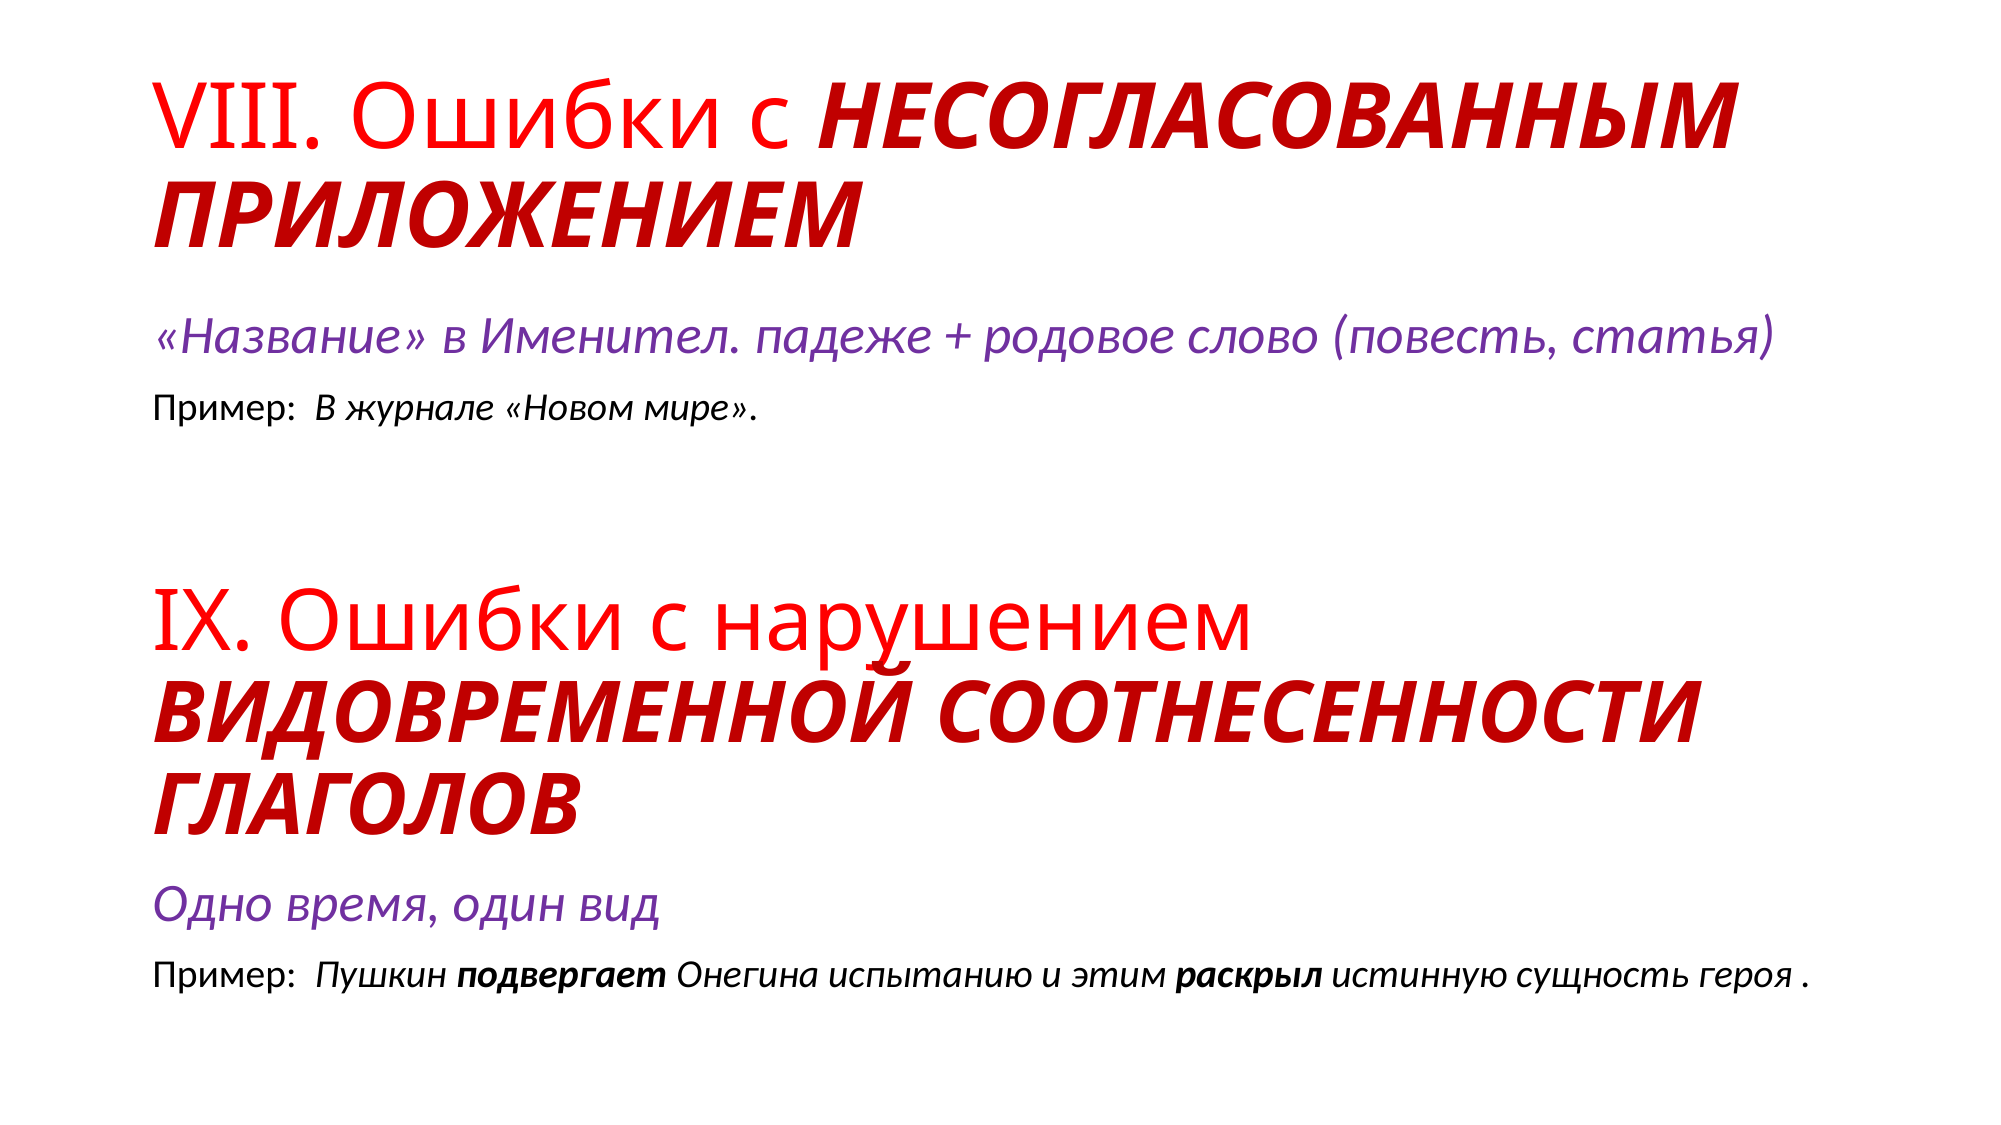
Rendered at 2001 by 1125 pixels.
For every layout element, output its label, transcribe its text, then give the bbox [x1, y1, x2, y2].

list «Название» в Именител. падеже + родовое слово (повесть, статья) Пример: В журнале «Новом мире». IX. Ошибки с нарушением ВИДОВРЕМЕННОЙ СООТНЕСЕННОСТИ ГЛАГОЛОВ Одно время, один вид Пример: Пушкин подвергает Онегина испытанию и этим раскрыл истинную сущность героя . [137, 299, 1863, 1014]
title VIII. Ошибки с НЕСОГЛАСОВАННЫМ ПРИЛОЖЕНИЕМ [137, 59, 1863, 278]
